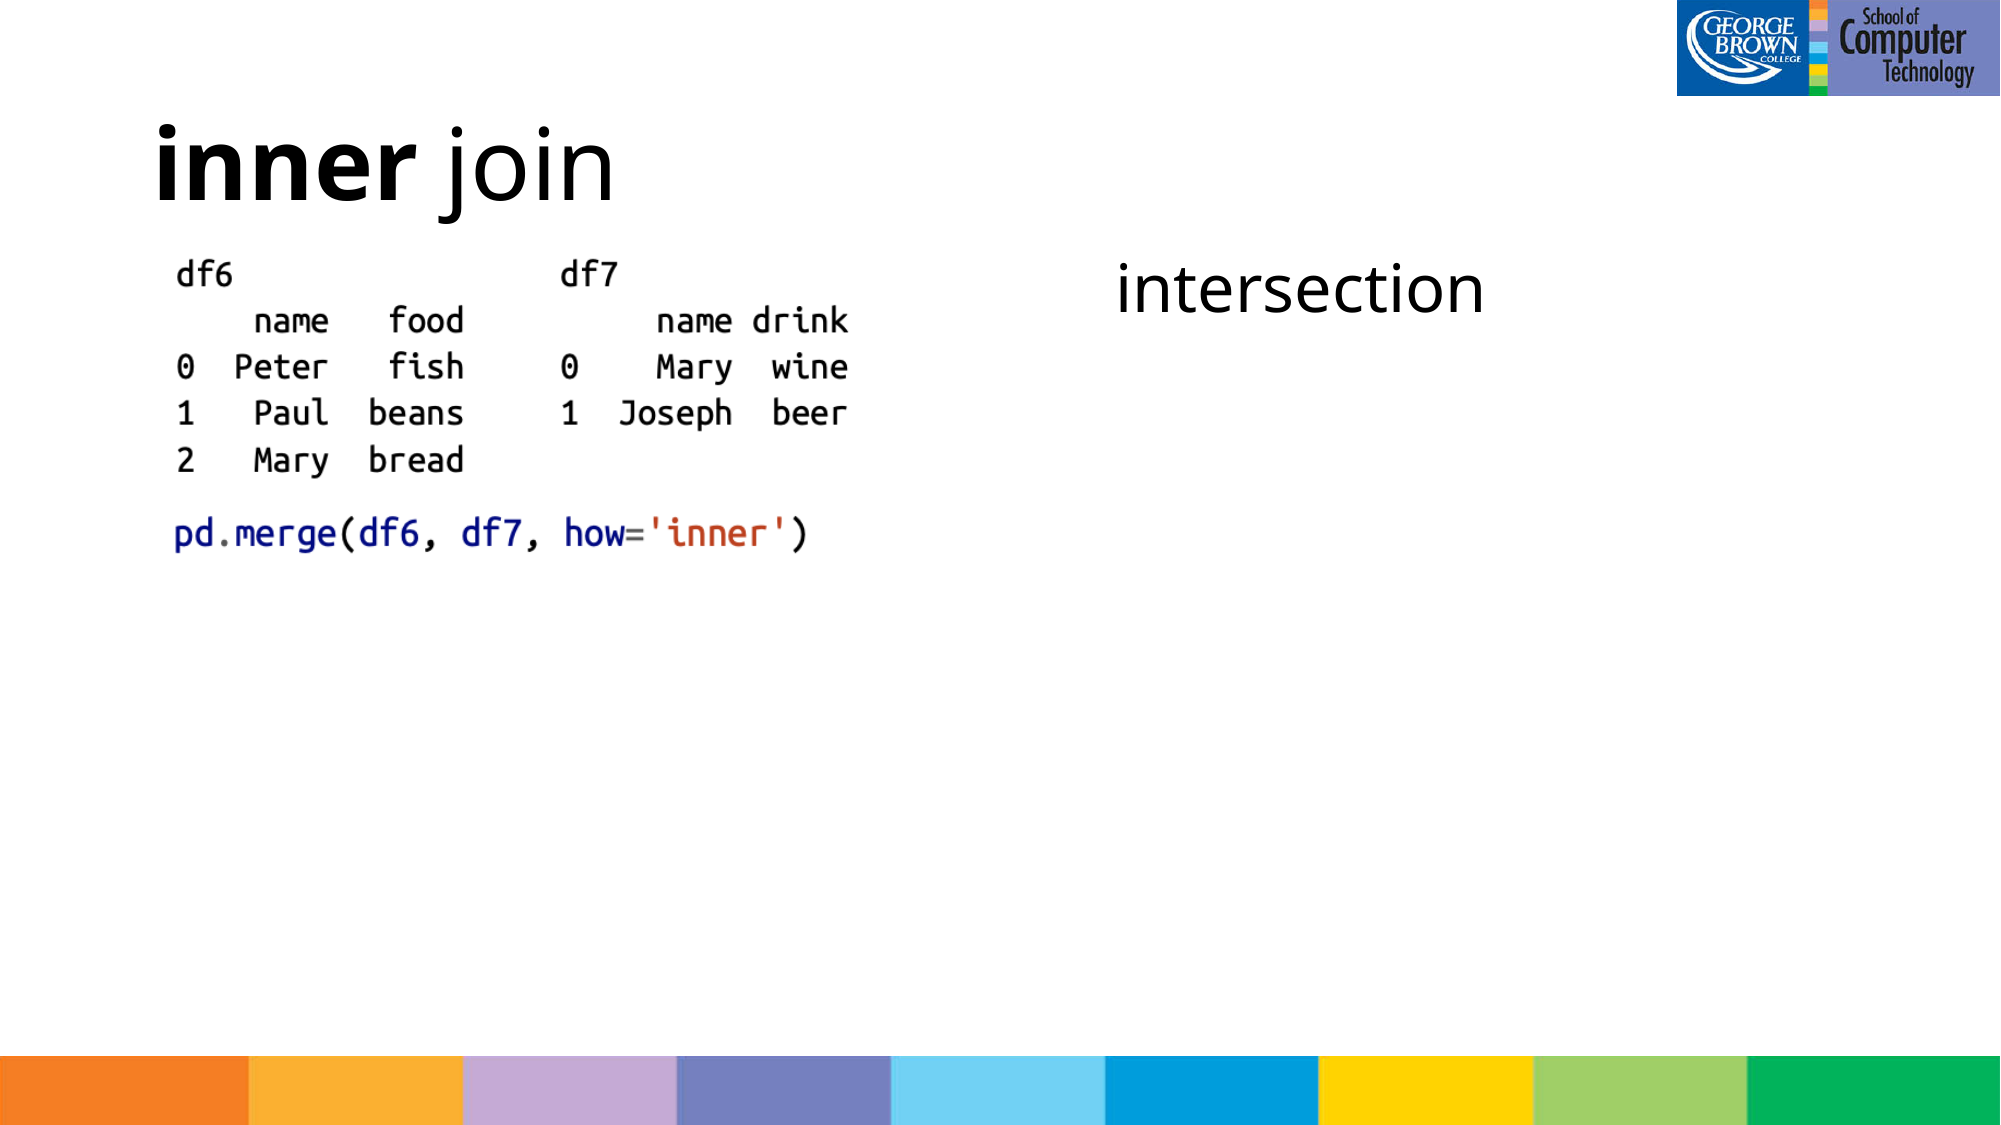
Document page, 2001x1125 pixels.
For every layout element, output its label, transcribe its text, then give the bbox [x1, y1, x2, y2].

picture [157, 509, 817, 564]
picture [1318, 1056, 2000, 1125]
list intersection [1100, 246, 1925, 961]
picture [0, 1056, 1105, 1125]
picture [138, 238, 882, 495]
picture [1677, 0, 2000, 96]
title inner join [137, 59, 1863, 278]
